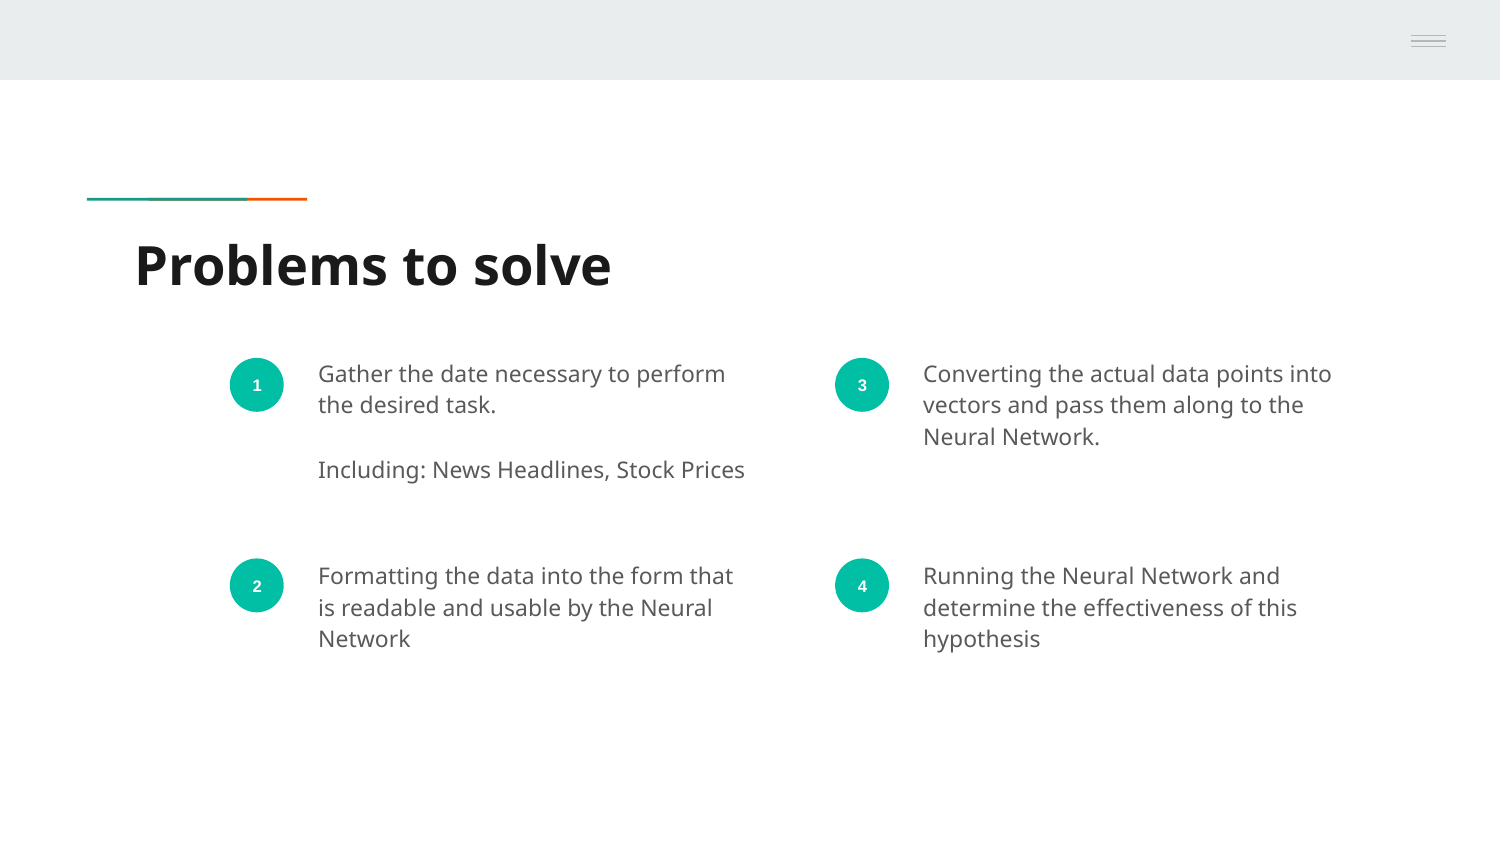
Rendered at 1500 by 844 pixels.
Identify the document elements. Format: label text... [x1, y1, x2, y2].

text_box 3 [835, 357, 890, 412]
text_box 2 [229, 558, 284, 613]
title Problems to solve [119, 216, 1381, 305]
list Running the Neural Network and determine the effectiveness of this hypothesis [908, 542, 1373, 716]
list Formatting the data into the form that is readable and usable by the Neural Network [303, 542, 768, 716]
text_box 4 [835, 558, 890, 613]
text_box 1 [229, 357, 284, 412]
list Gather the date necessary to perform the desired task. Including: News Headlines, Stock Prices [303, 340, 768, 513]
list Converting the actual data points into vectors and pass them along to the Neural Network. [908, 340, 1373, 513]
